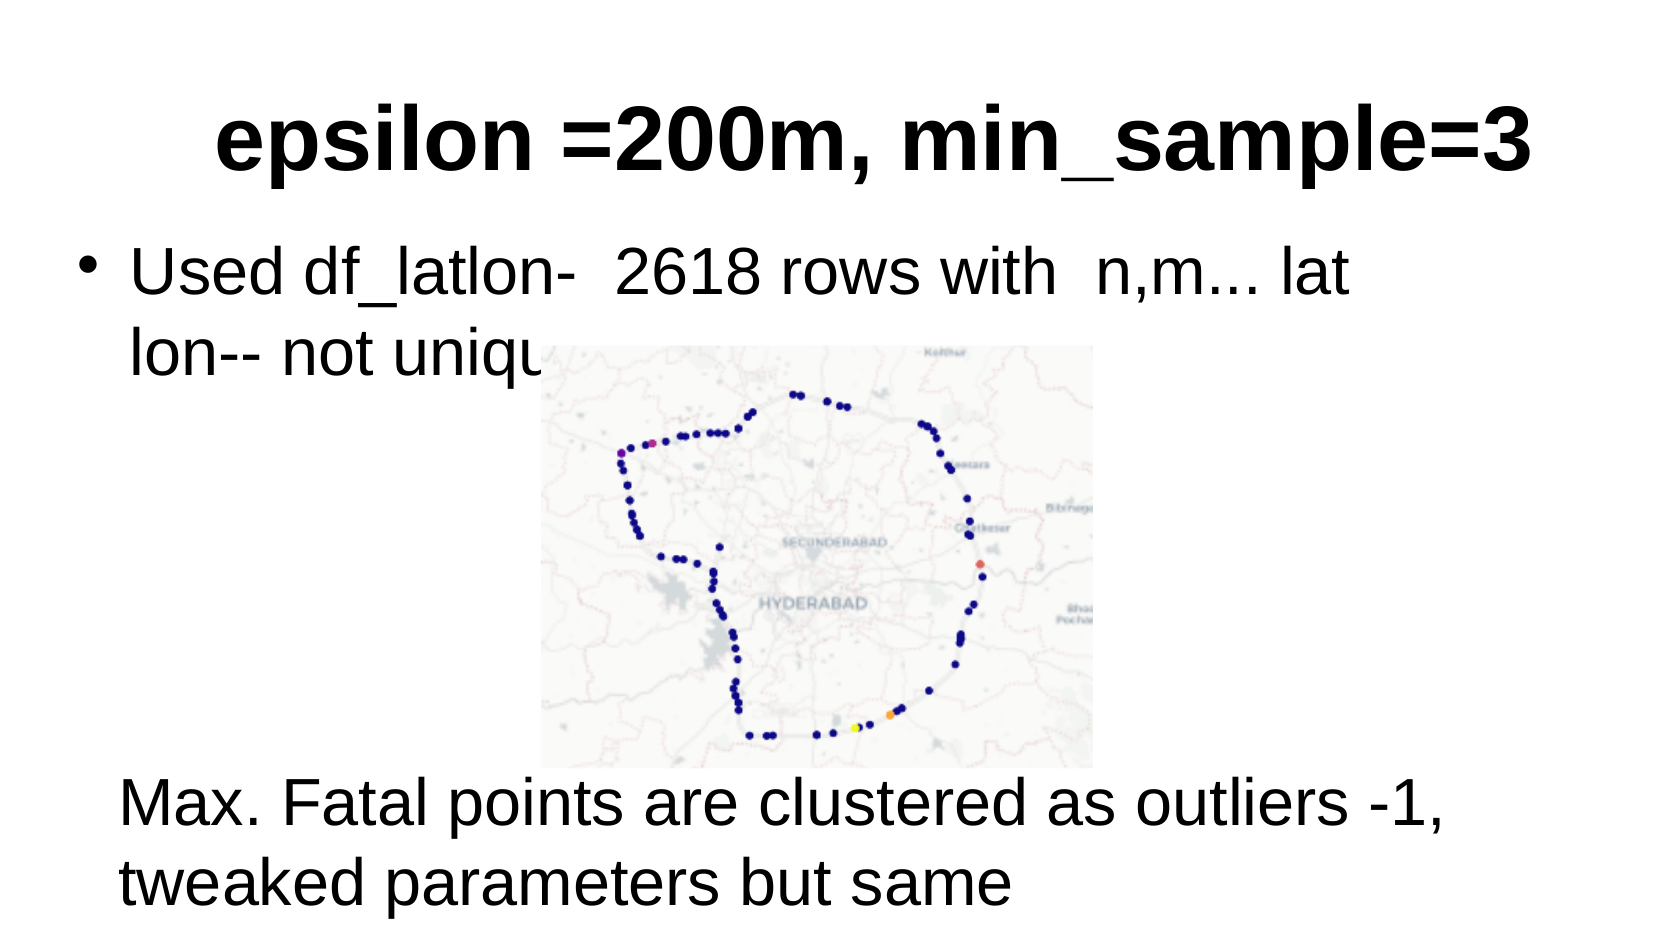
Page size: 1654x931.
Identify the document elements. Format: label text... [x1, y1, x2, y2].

picture [540, 324, 1093, 785]
text_box Max. Fatal points are clustered as outliers -1, tweaked parameters but same [103, 750, 1536, 931]
title epsilon =200m, min_sample=3 [118, 31, 1607, 237]
list Used df_latlon- 2618 rows with n,m... lat lon-- not unique [59, 228, 1477, 650]
